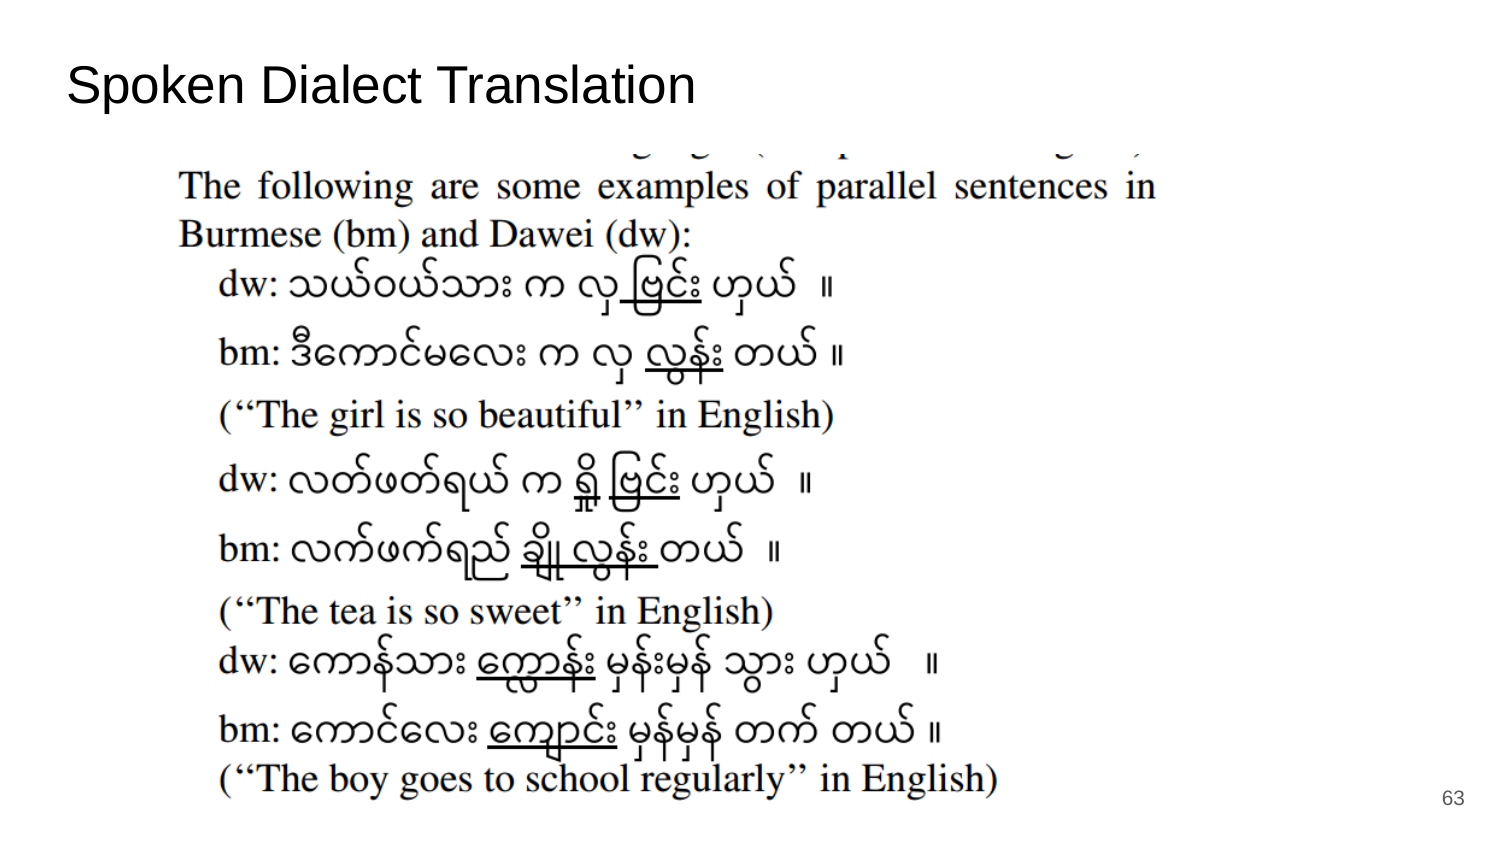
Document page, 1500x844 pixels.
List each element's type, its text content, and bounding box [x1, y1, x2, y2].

picture [162, 154, 1168, 819]
slide_number ‹#› [1389, 764, 1480, 830]
title Spoken Dialect Translation [51, 35, 1449, 130]
